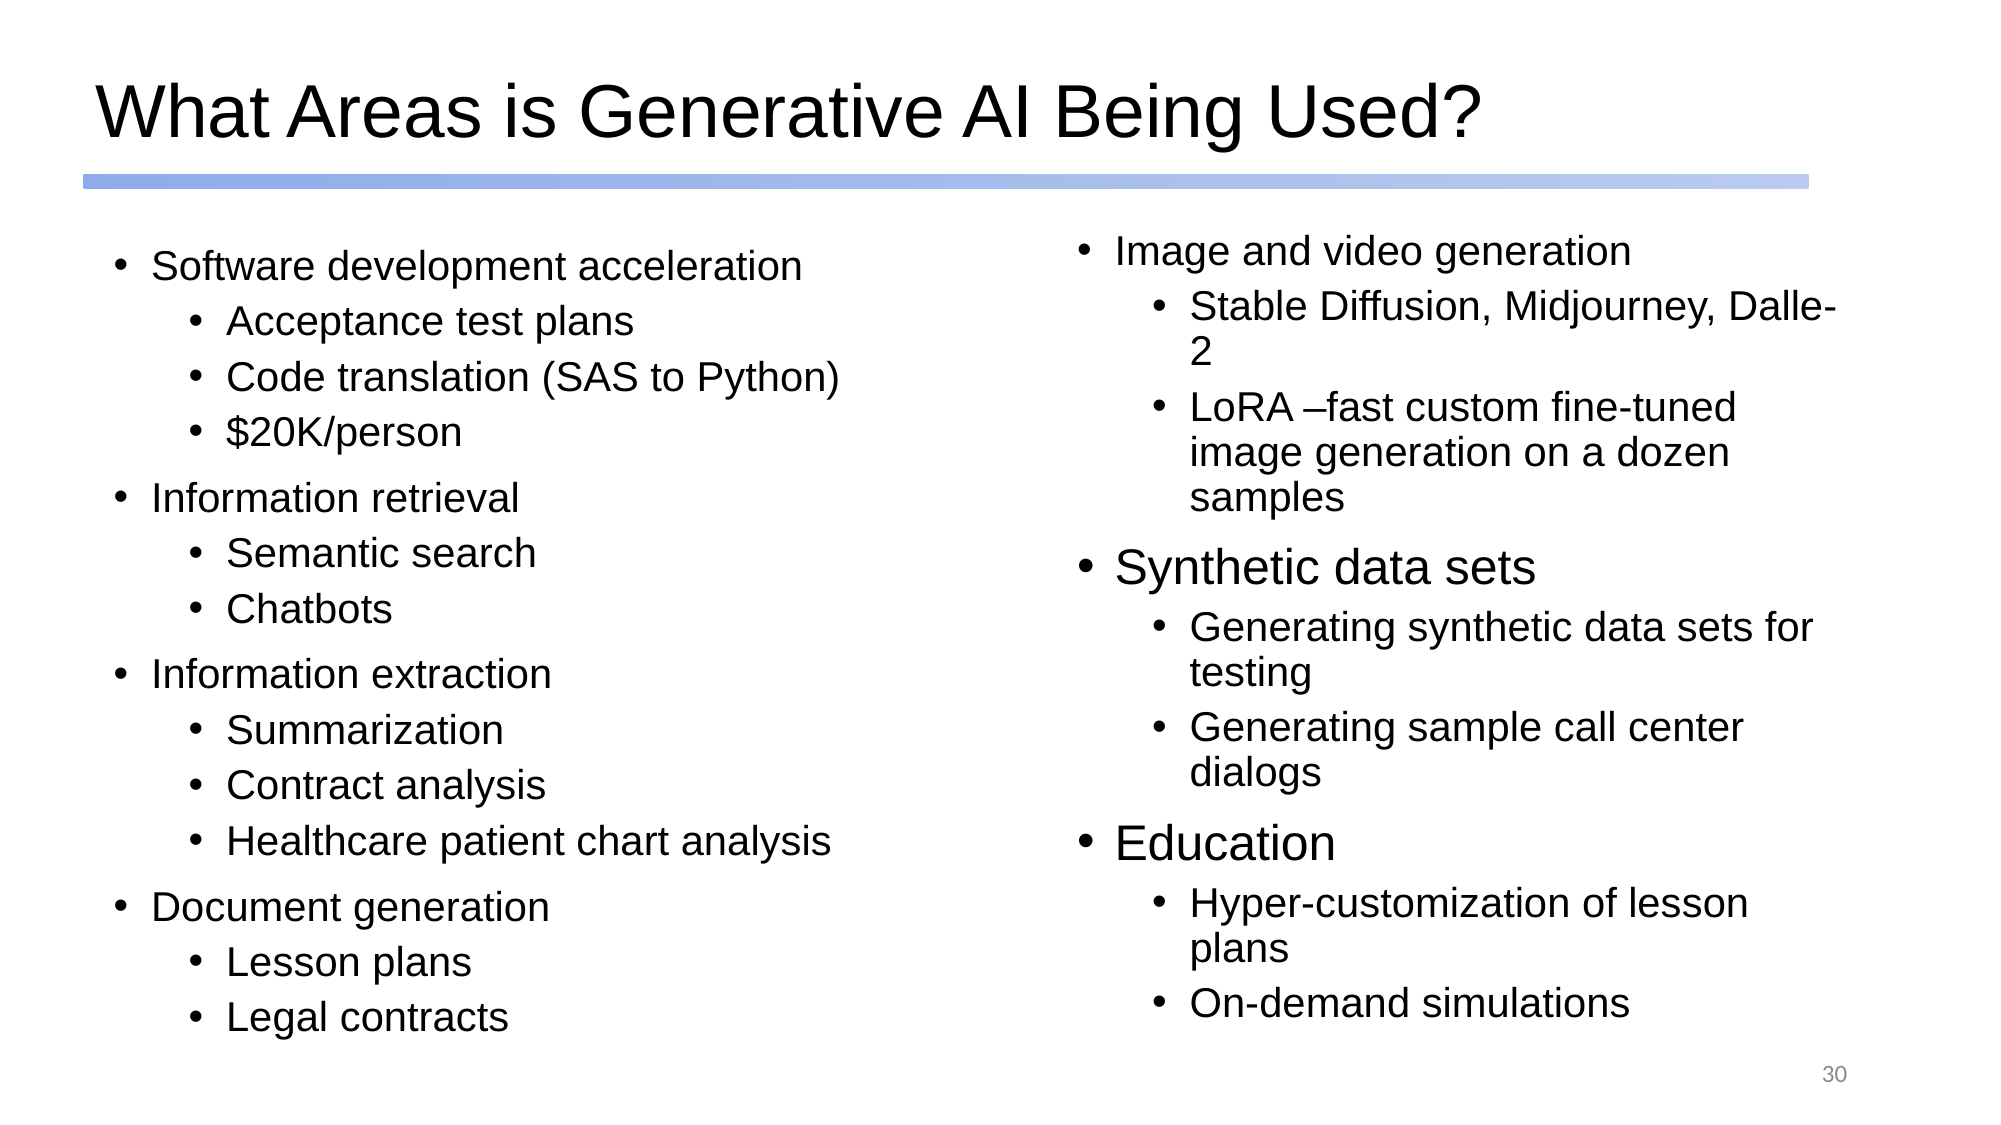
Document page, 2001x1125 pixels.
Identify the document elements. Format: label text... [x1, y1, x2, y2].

text_box Image and video generation Stable Diffusion, Midjourney, Dalle-2 LoRA –fast custom fine-tuned image generation on a dozen samples Synthetic data sets Generating synthetic data sets for testing Generating sample call center dialogs Education Hyper-customization of lesson plans On-demand simulations [1061, 222, 1863, 1018]
list Software development acceleration Acceptance test plans Code translation (SAS to Python) $20K/person Information retrieval Semantic search Chatbots Information extraction Summarization Contract analysis Healthcare patient chart analysis Document generation Lesson plans Legal contracts [98, 236, 1023, 1073]
slide_number 30 [1412, 1042, 1863, 1103]
title What Areas is Generative AI Being Used? [80, 42, 1806, 184]
